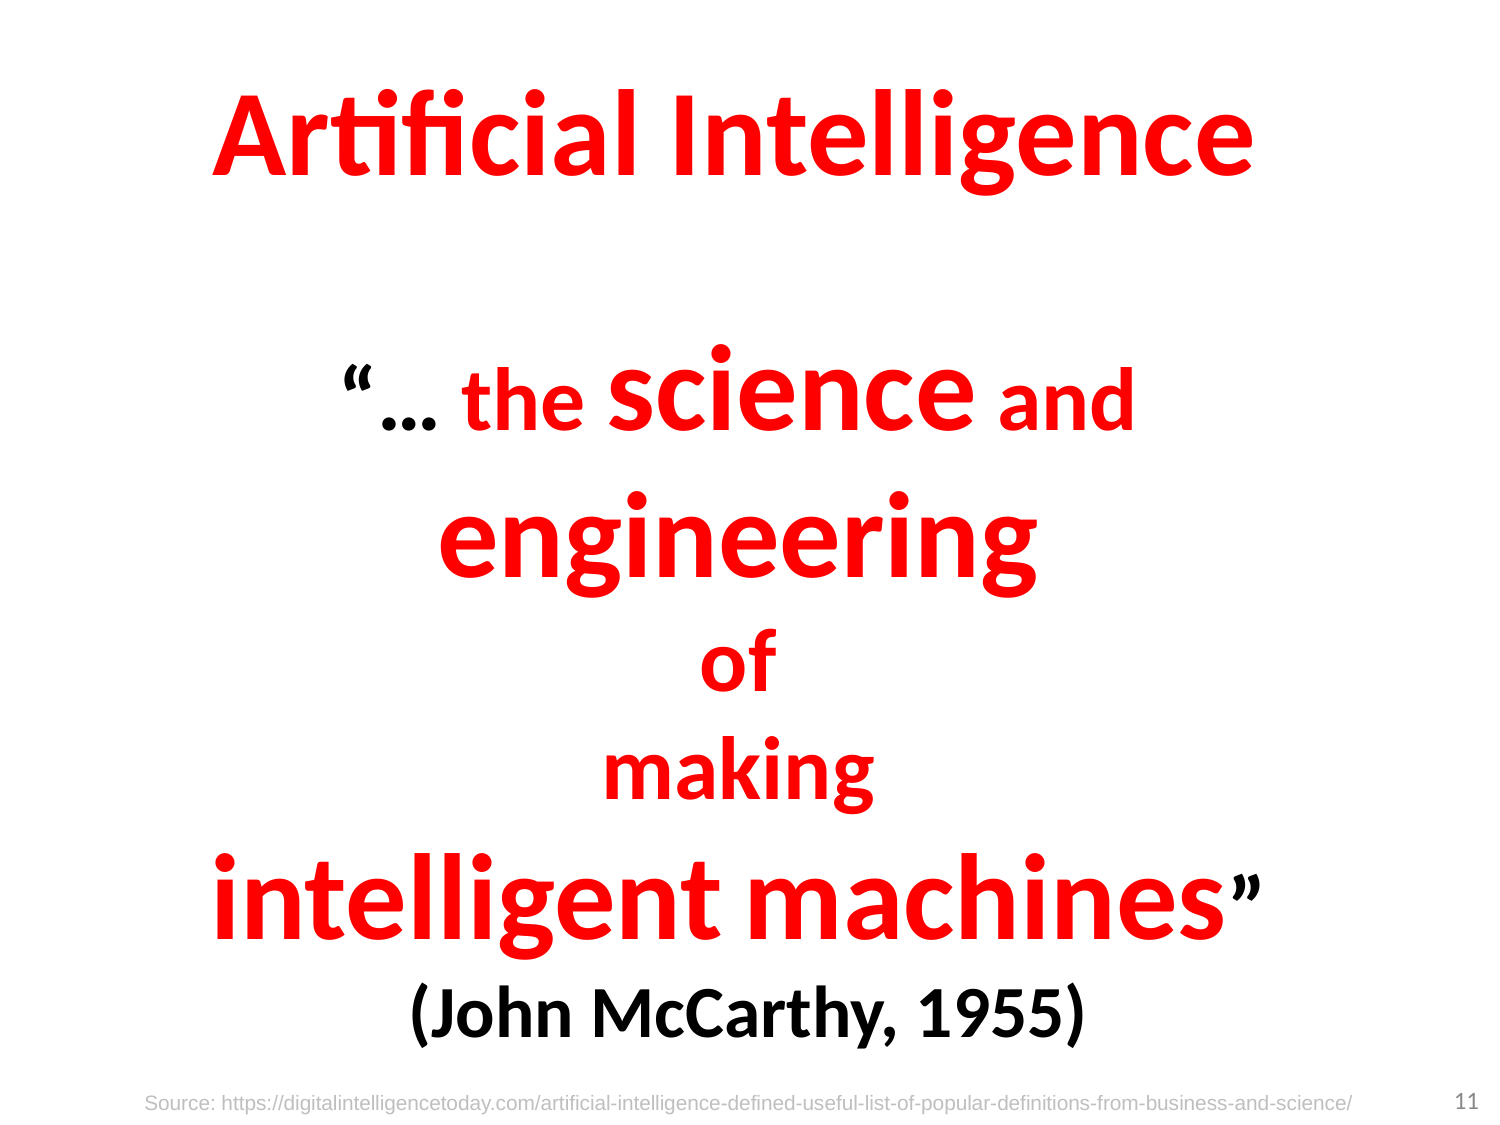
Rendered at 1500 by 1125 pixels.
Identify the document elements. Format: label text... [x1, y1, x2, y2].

slide_number 11 [1144, 1069, 1495, 1125]
text_box Source: https://digitalintelligencetoday.com/artificial-intelligence-defined-useful-list-of-popular-definitions-from-business-and-science/ [100, 1082, 1397, 1122]
title Artificial Intelligence “… the science and engineering of making intelligent machines” (John McCarthy, 1955) [73, 42, 1424, 1063]
